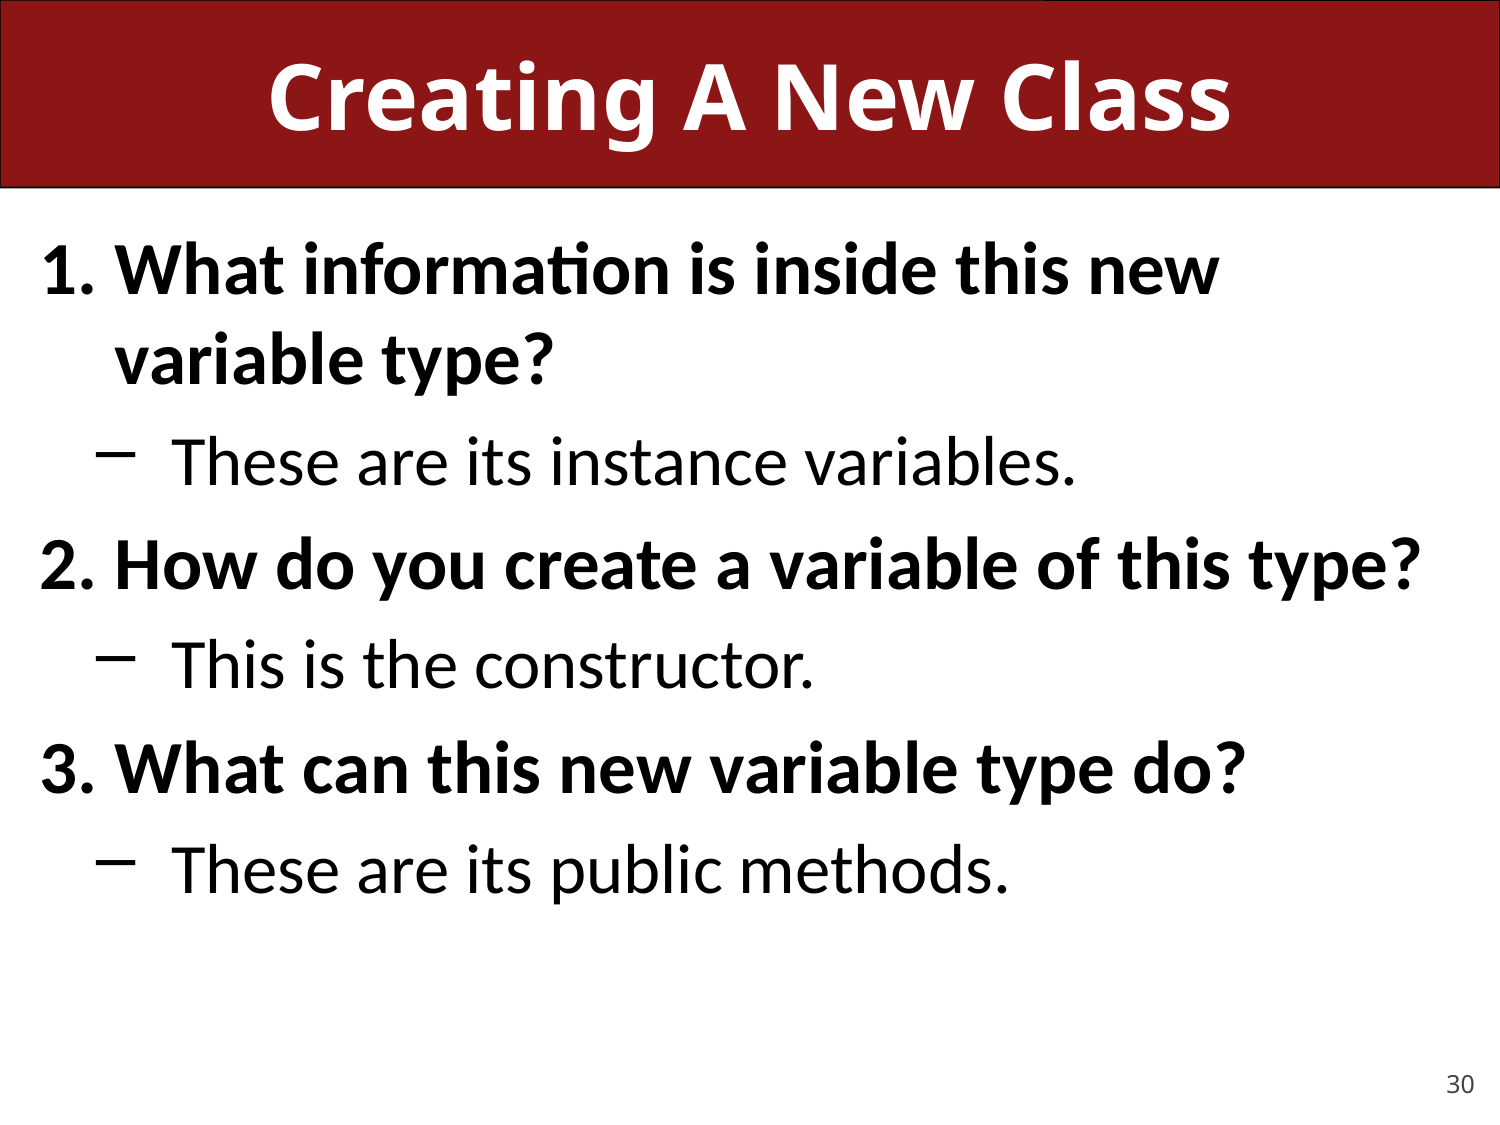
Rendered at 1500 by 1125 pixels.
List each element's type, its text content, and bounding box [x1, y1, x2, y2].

title Creating A New Class [75, 0, 1425, 188]
list What information is inside this new variable type? These are its instance variables. How do you create a variable of this type? This is the constructor. What can this new variable type do? These are its public methods. [24, 212, 1475, 1063]
